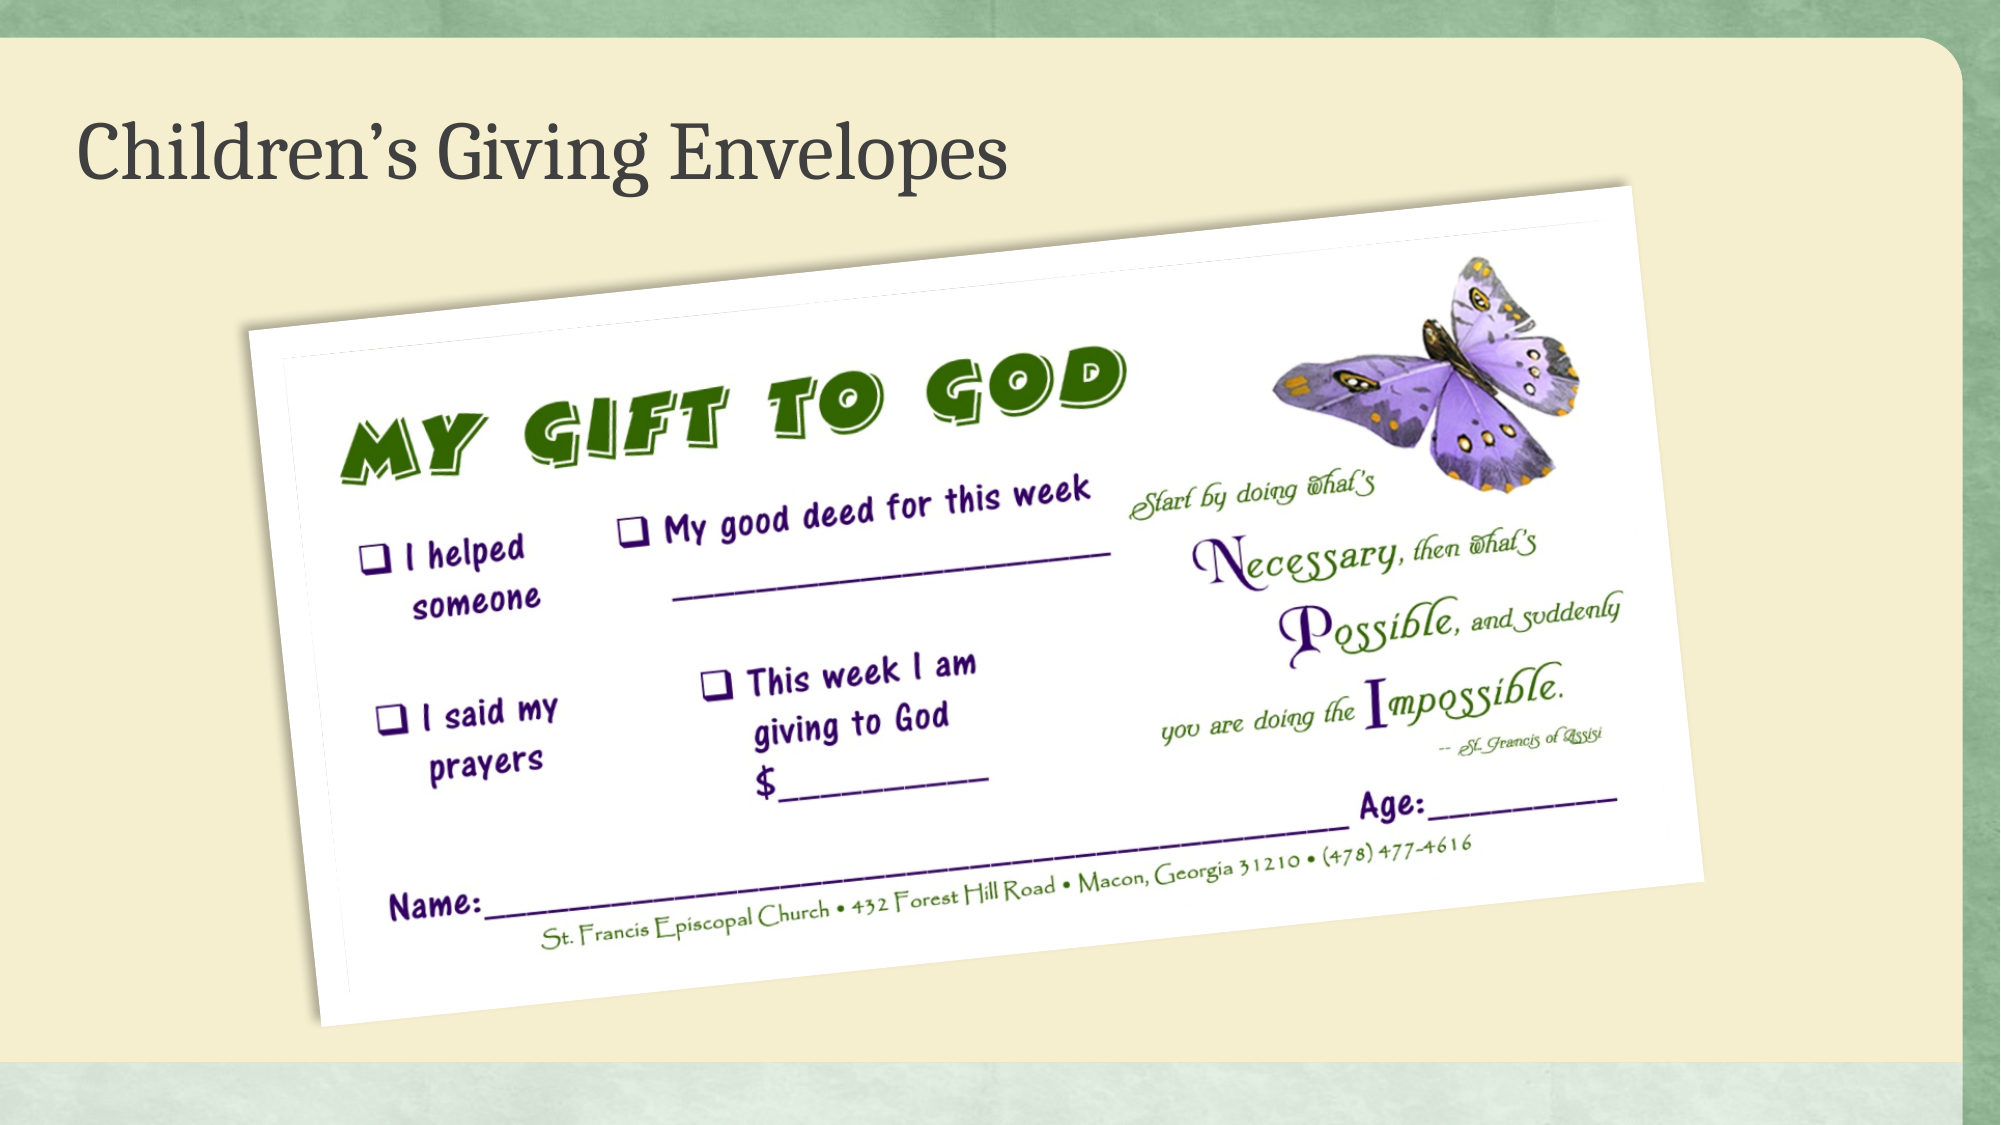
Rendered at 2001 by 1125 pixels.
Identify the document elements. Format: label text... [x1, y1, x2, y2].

picture [284, 221, 1670, 992]
title Children’s Giving Envelopes [62, 99, 1788, 295]
